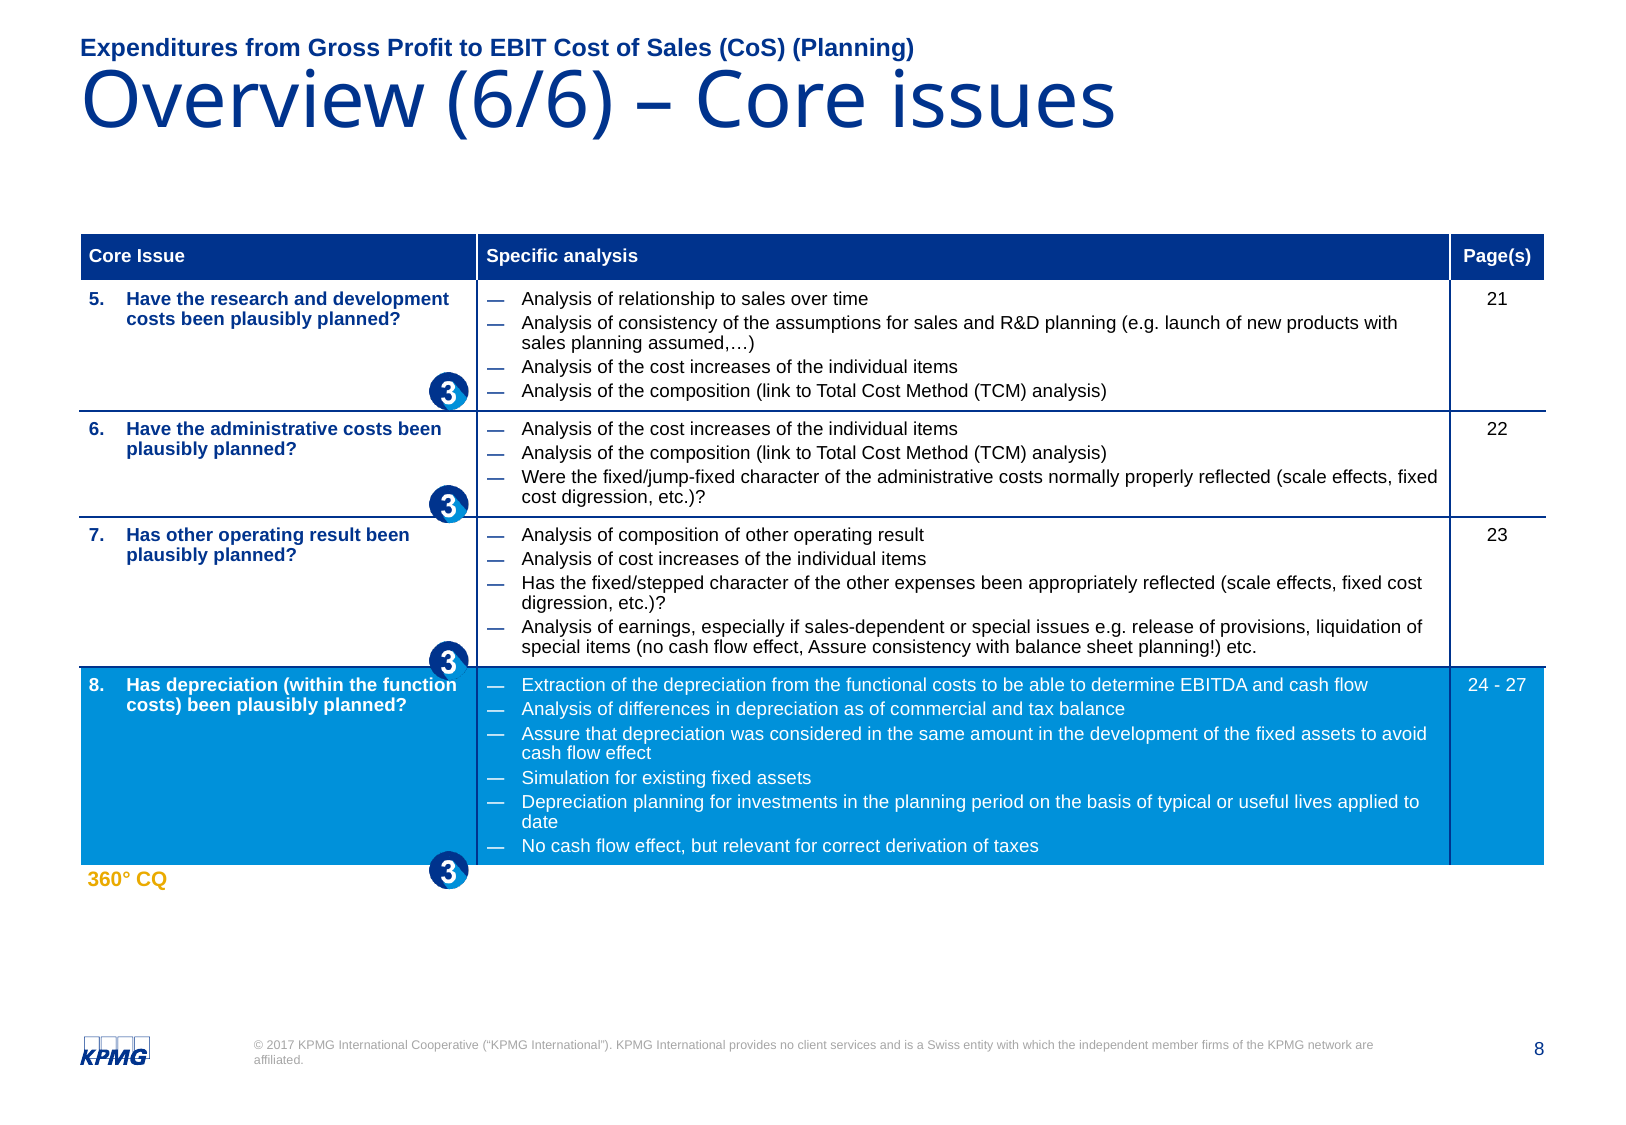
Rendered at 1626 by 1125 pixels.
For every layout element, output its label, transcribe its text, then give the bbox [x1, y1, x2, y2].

table_cell Has other operating result been plausibly planned? [81, 518, 476, 666]
picture [420, 632, 477, 679]
table_header Specific analysis [478, 234, 1449, 280]
table_cell 23 [1451, 518, 1544, 666]
table_cell Have the administrative costs been plausibly planned? [81, 412, 476, 516]
list Expenditures from Gross Profit to EBIT Cost of Sales (CoS) (Planning) [80, 33, 1490, 62]
table_cell 21 [1451, 281, 1544, 410]
table_cell Analysis of composition of other operating result Analysis of cost increases of the individual items Has the fixed/stepped character of the other expenses been appropriately reflected (scale effects, fixed cost digression, etc.)? Analysis of earnings, especially if sales-dependent or special issues e.g. release of provisions, liquidation of special items (no cash flow effect, Assure consistency with balance sheet planning!) etc. [478, 518, 1449, 666]
table_cell Extraction of the depreciation from the functional costs to be able to determine EBITDA and cash flow Analysis of differences in depreciation as of commercial and tax balance Assure that depreciation was considered in the same amount in the development of the fixed assets to avoid cash flow effect Simulation for existing fixed assets Depreciation planning for investments in the planning period on the basis of typical or useful lives applied to date No cash flow effect, but relevant for correct derivation of taxes [478, 668, 1449, 865]
table_cell Analysis of relationship to sales over time Analysis of consistency of the assumptions for sales and R&D planning (e.g. launch of new products with sales planning assumed,…) Analysis of the cost increases of the individual items Analysis of the composition (link to Total Cost Method (TCM) analysis) [478, 281, 1449, 410]
table_cell Has depreciation (within the function costs) been plausibly planned? [81, 668, 476, 865]
picture [420, 476, 477, 543]
table_cell Have the research and development costs been plausibly planned? [81, 281, 476, 410]
picture [420, 363, 477, 430]
table_cell Analysis of the cost increases of the individual items Analysis of the composition (link to Total Cost Method (TCM) analysis) Were the fixed/jump-fixed character of the administrative costs normally properly reflected (scale effects, fixed cost digression, etc.)? [478, 412, 1449, 516]
picture [420, 852, 477, 909]
table_header Core Issue [81, 234, 476, 280]
text_box 360° CQ [78, 856, 232, 912]
title Overview (6/6) – Core issues [80, 74, 1545, 193]
table_header Page(s) [1451, 234, 1544, 280]
table_cell 24 - 27 [1451, 668, 1544, 865]
table_cell 22 [1451, 412, 1544, 516]
